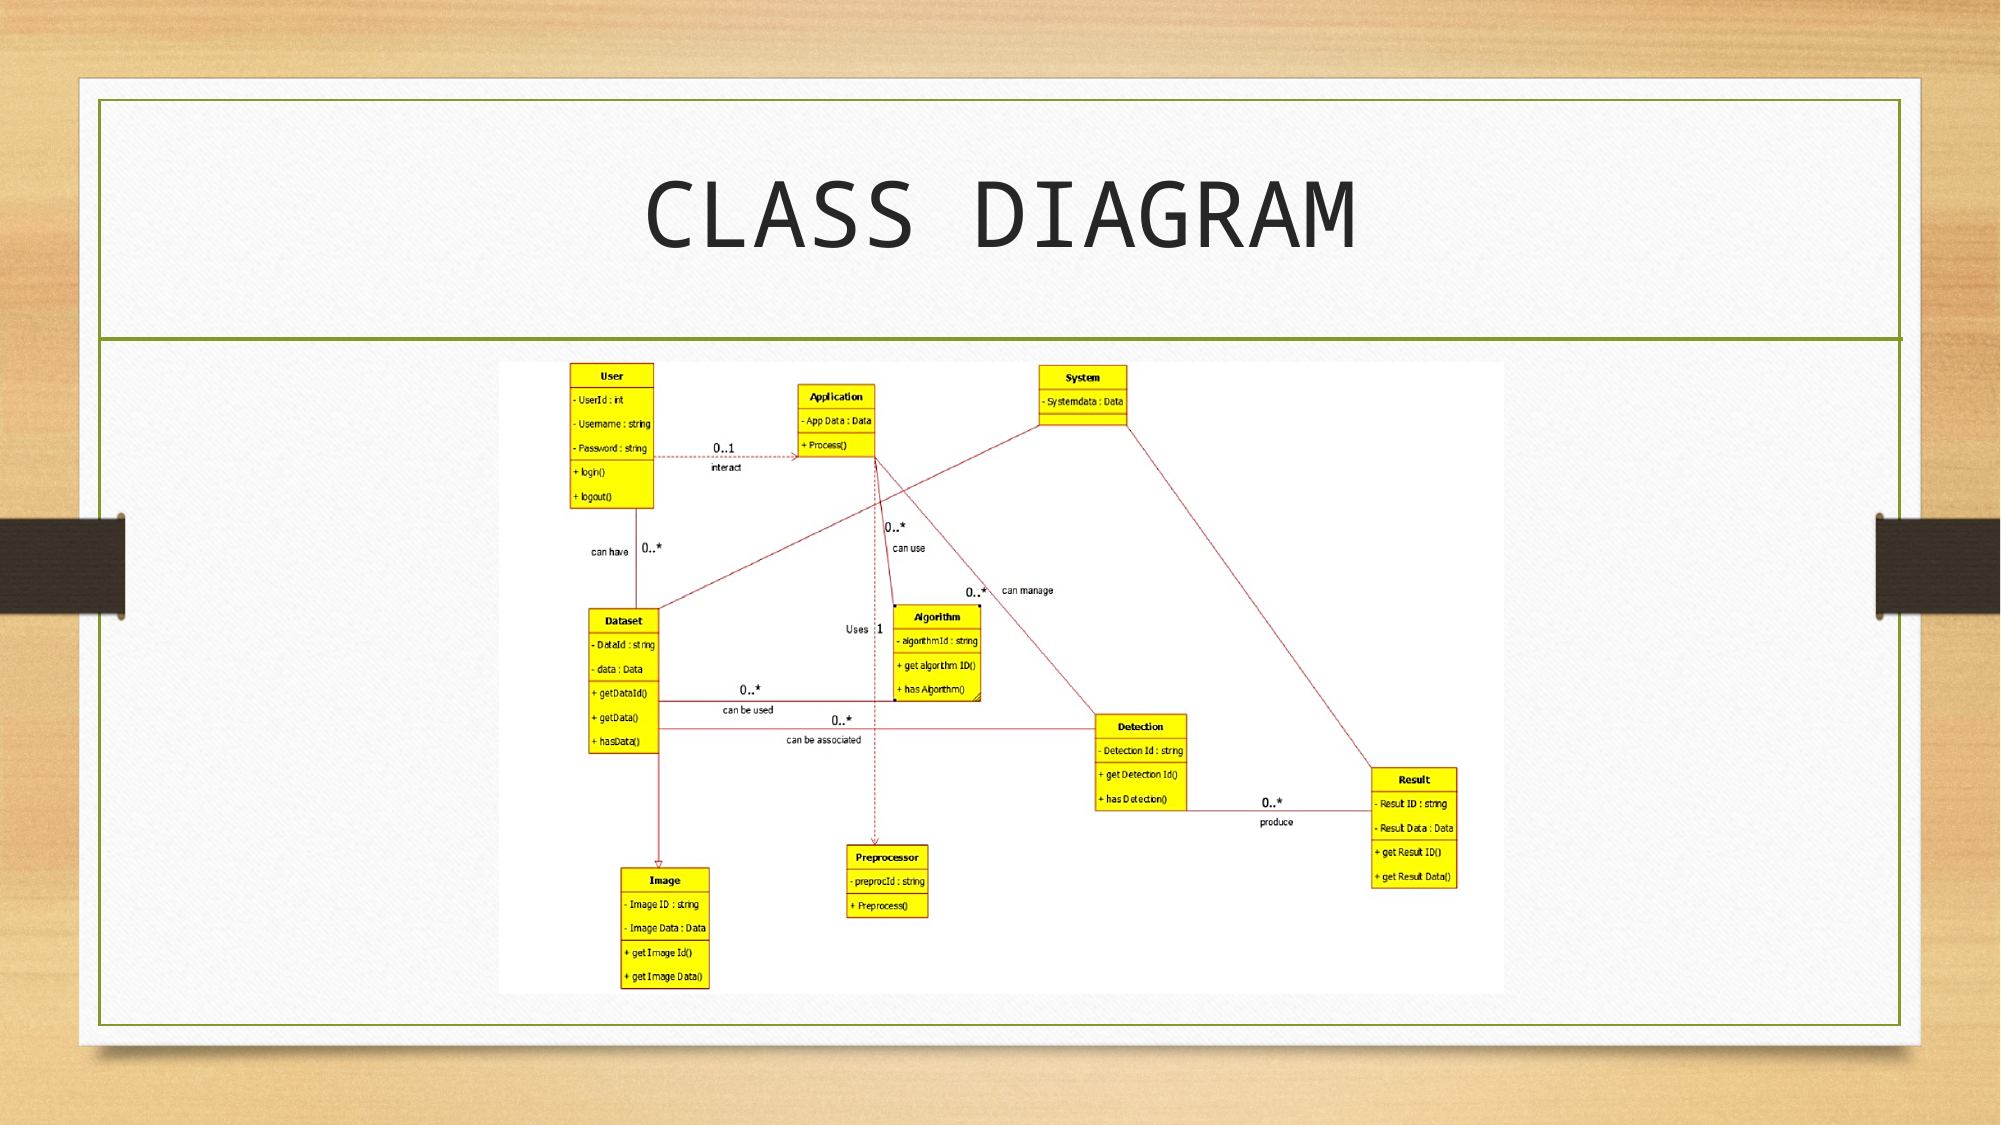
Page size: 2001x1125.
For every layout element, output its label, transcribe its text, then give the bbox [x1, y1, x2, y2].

title CLASS DIAGRAM [0, 82, 2000, 339]
picture [0, 0, 2001, 1125]
